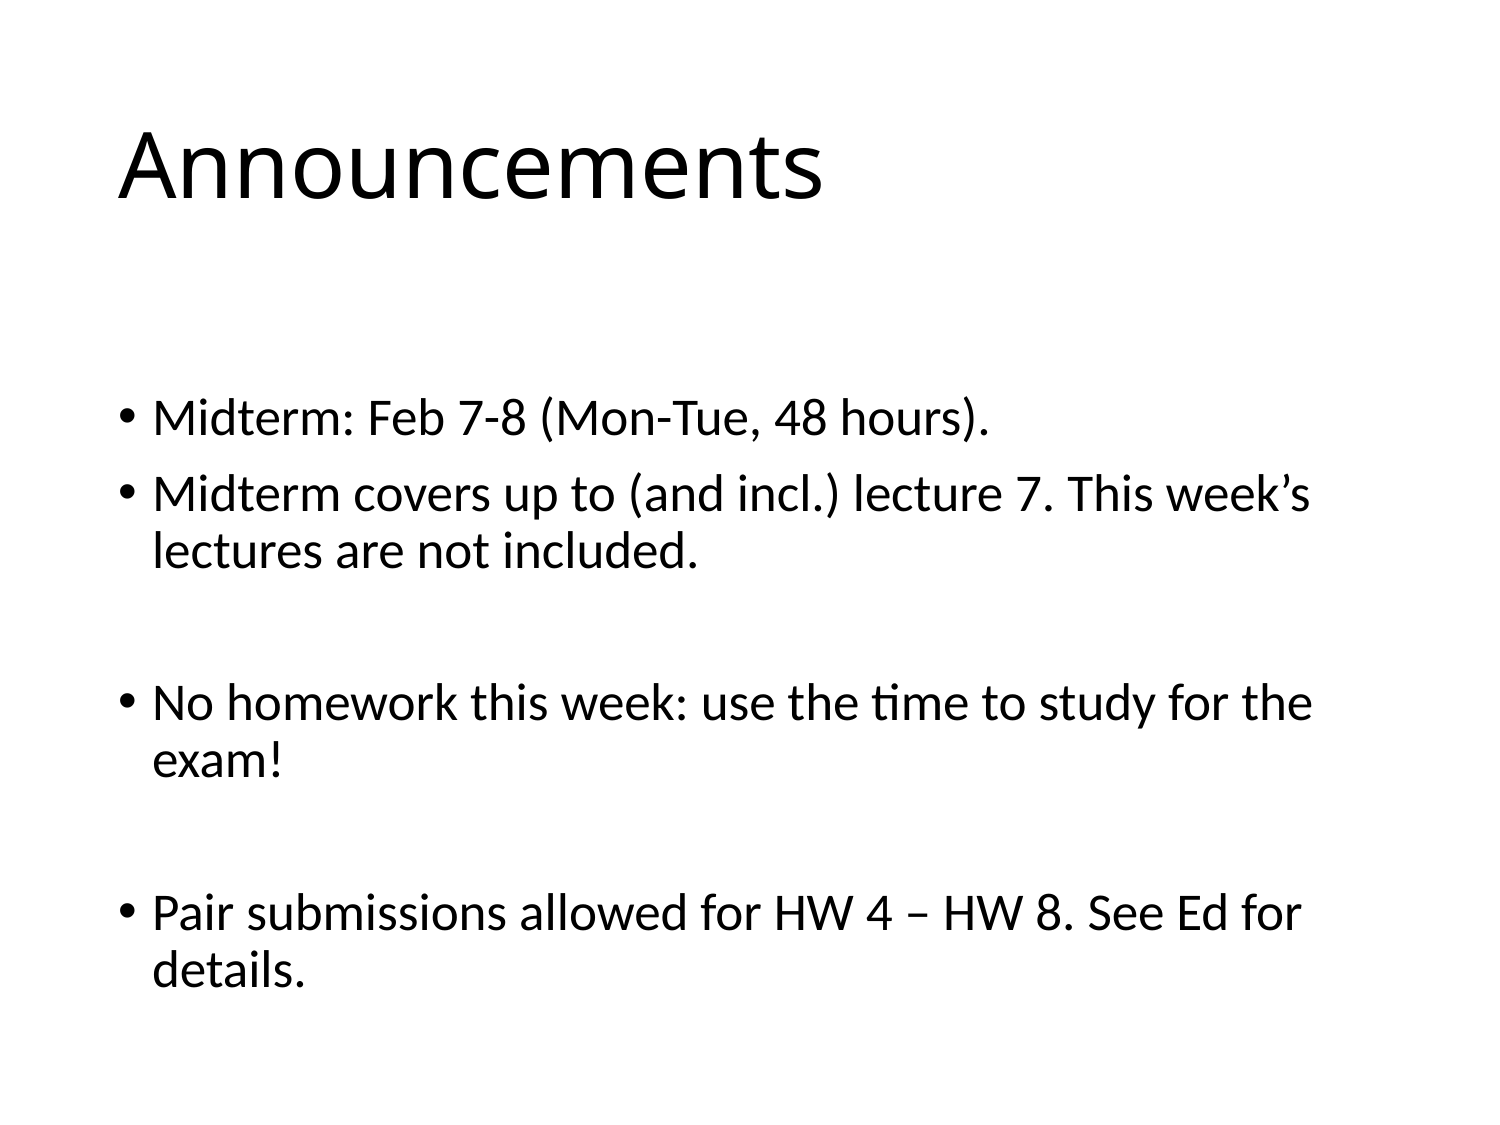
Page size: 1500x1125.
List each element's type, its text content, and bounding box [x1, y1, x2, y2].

list Midterm: Feb 7-8 (Mon-Tue, 48 hours). Midterm covers up to (and incl.) lecture 7. This week’s lectures are not included. No homework this week: use the time to study for the exam! Pair submissions allowed for HW 4 – HW 8. See Ed for details. [103, 299, 1397, 1014]
title Announcements [103, 59, 1397, 278]
